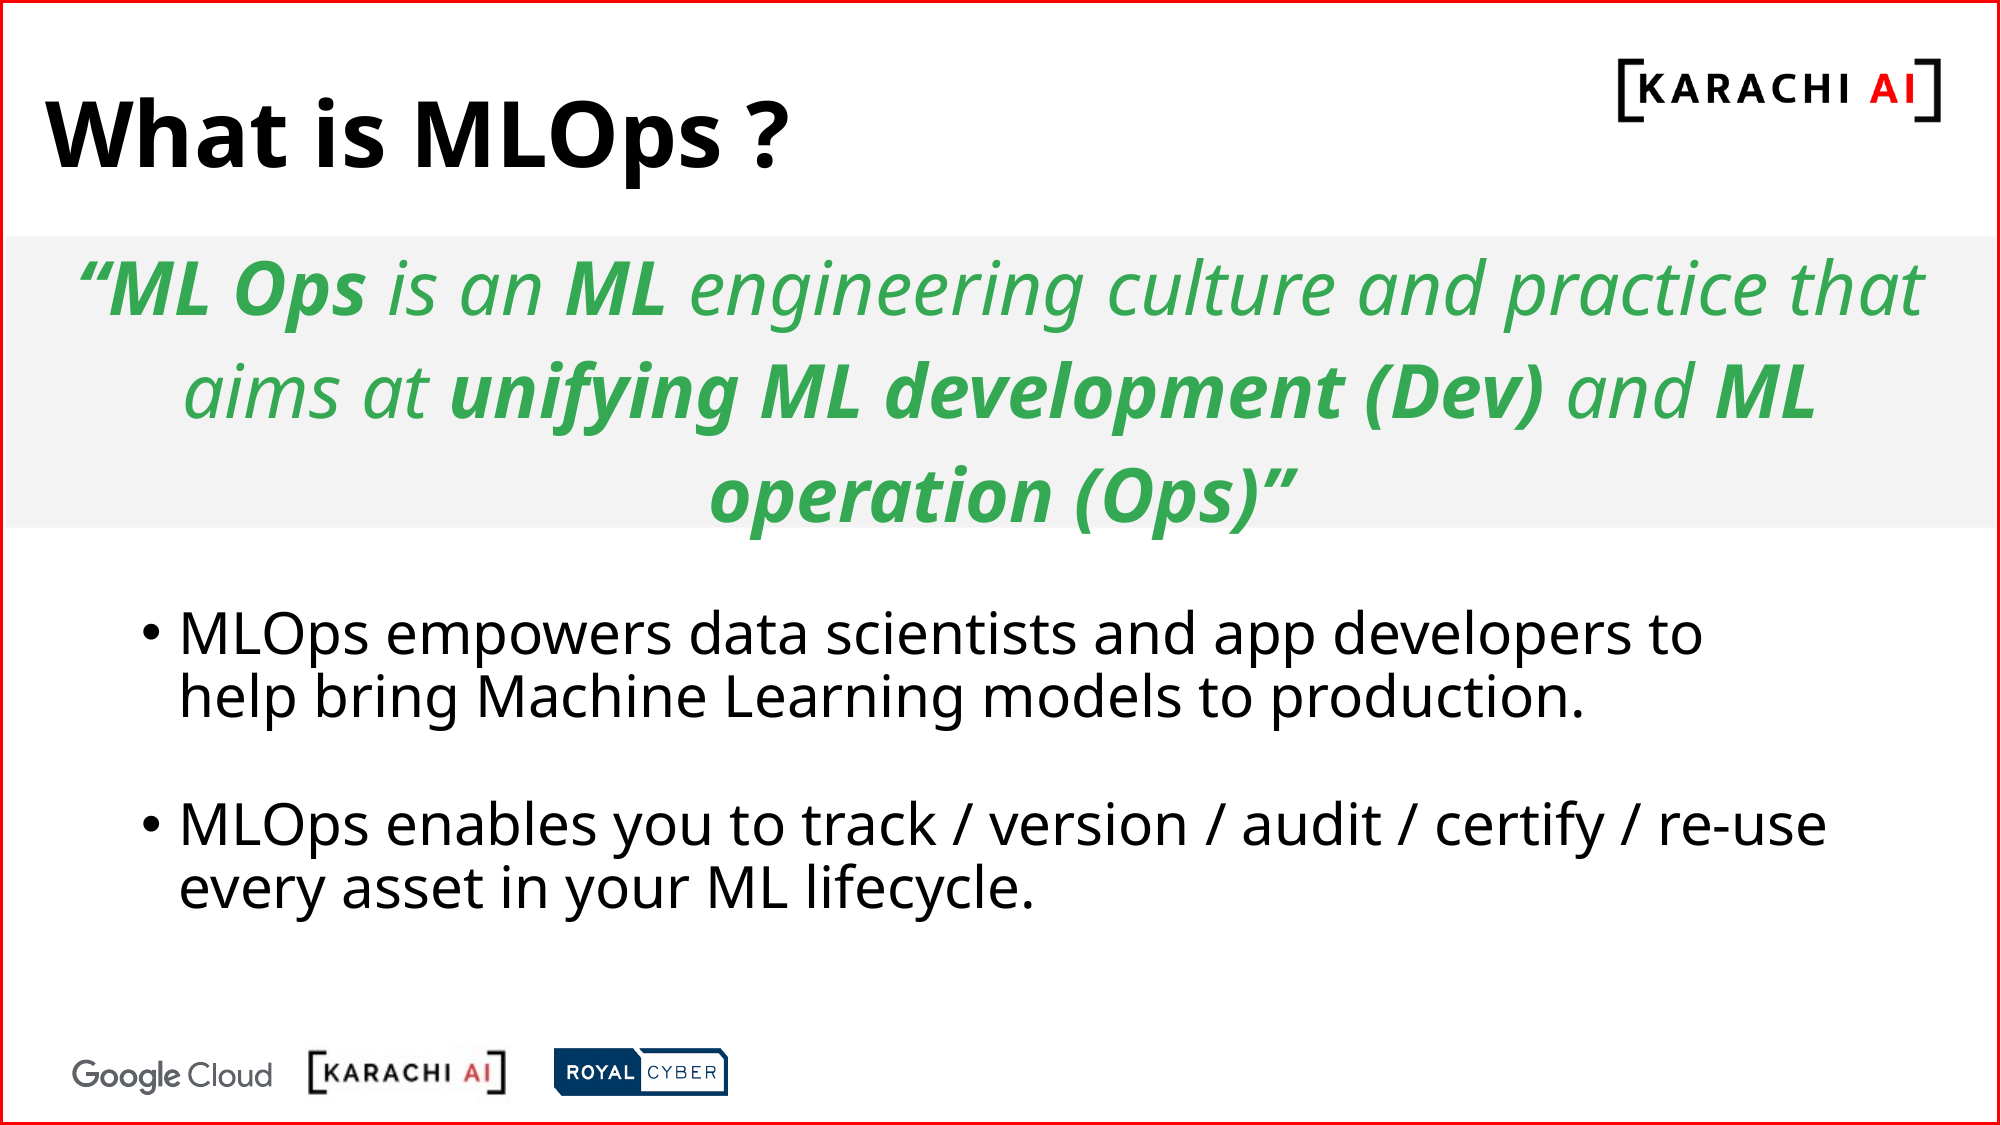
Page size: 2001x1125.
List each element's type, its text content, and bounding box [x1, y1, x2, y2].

list MLOps empowers data scientists and app developers to help bring Machine Learning models to production. MLOps enables you to track / version / audit / certify / re-use every asset in your ML lifecycle. [126, 596, 1852, 1048]
title What is MLOps ? [30, 29, 1756, 236]
text_box “ML Ops is an ML engineering culture and practice that aims at unifying ML development (Dev) and ML operation (Ops)” [5, 236, 1996, 528]
picture [1756, 48, 1949, 149]
picture [554, 1048, 728, 1096]
picture [299, 1044, 515, 1104]
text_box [45, 1032, 299, 1116]
